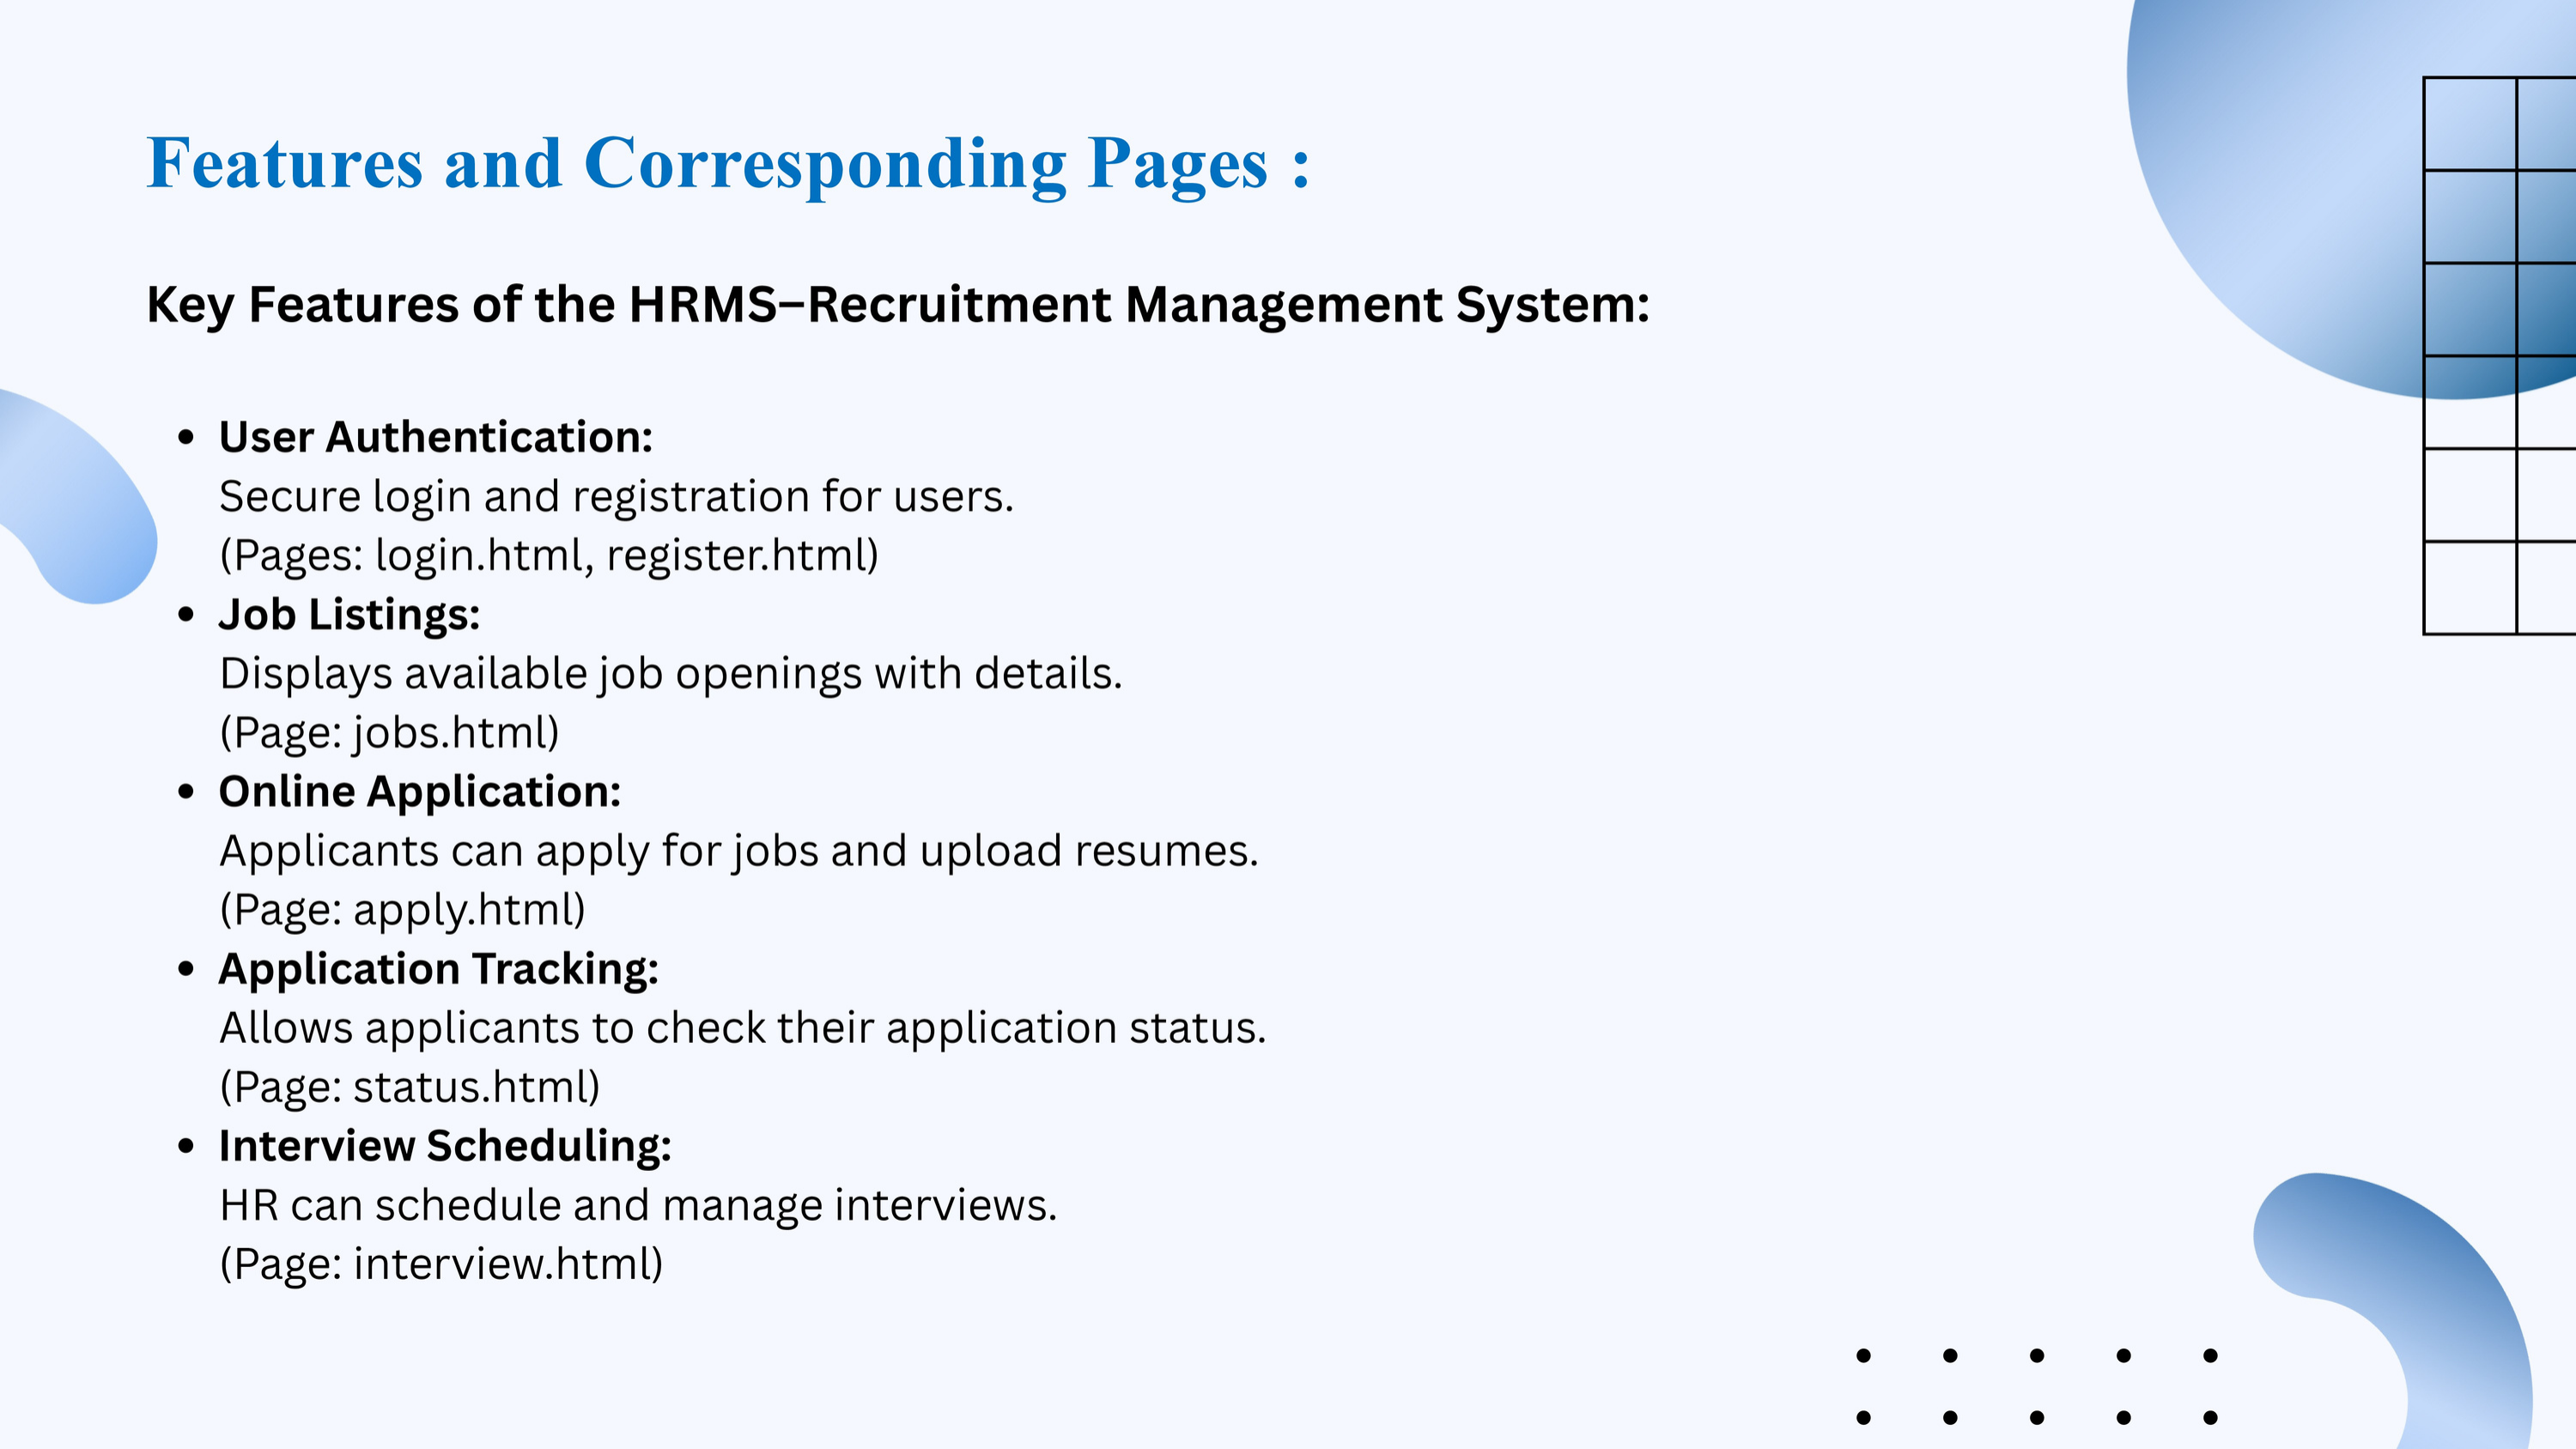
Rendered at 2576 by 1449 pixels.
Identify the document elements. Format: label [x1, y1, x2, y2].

text_box [0, 0, 2576, 1449]
